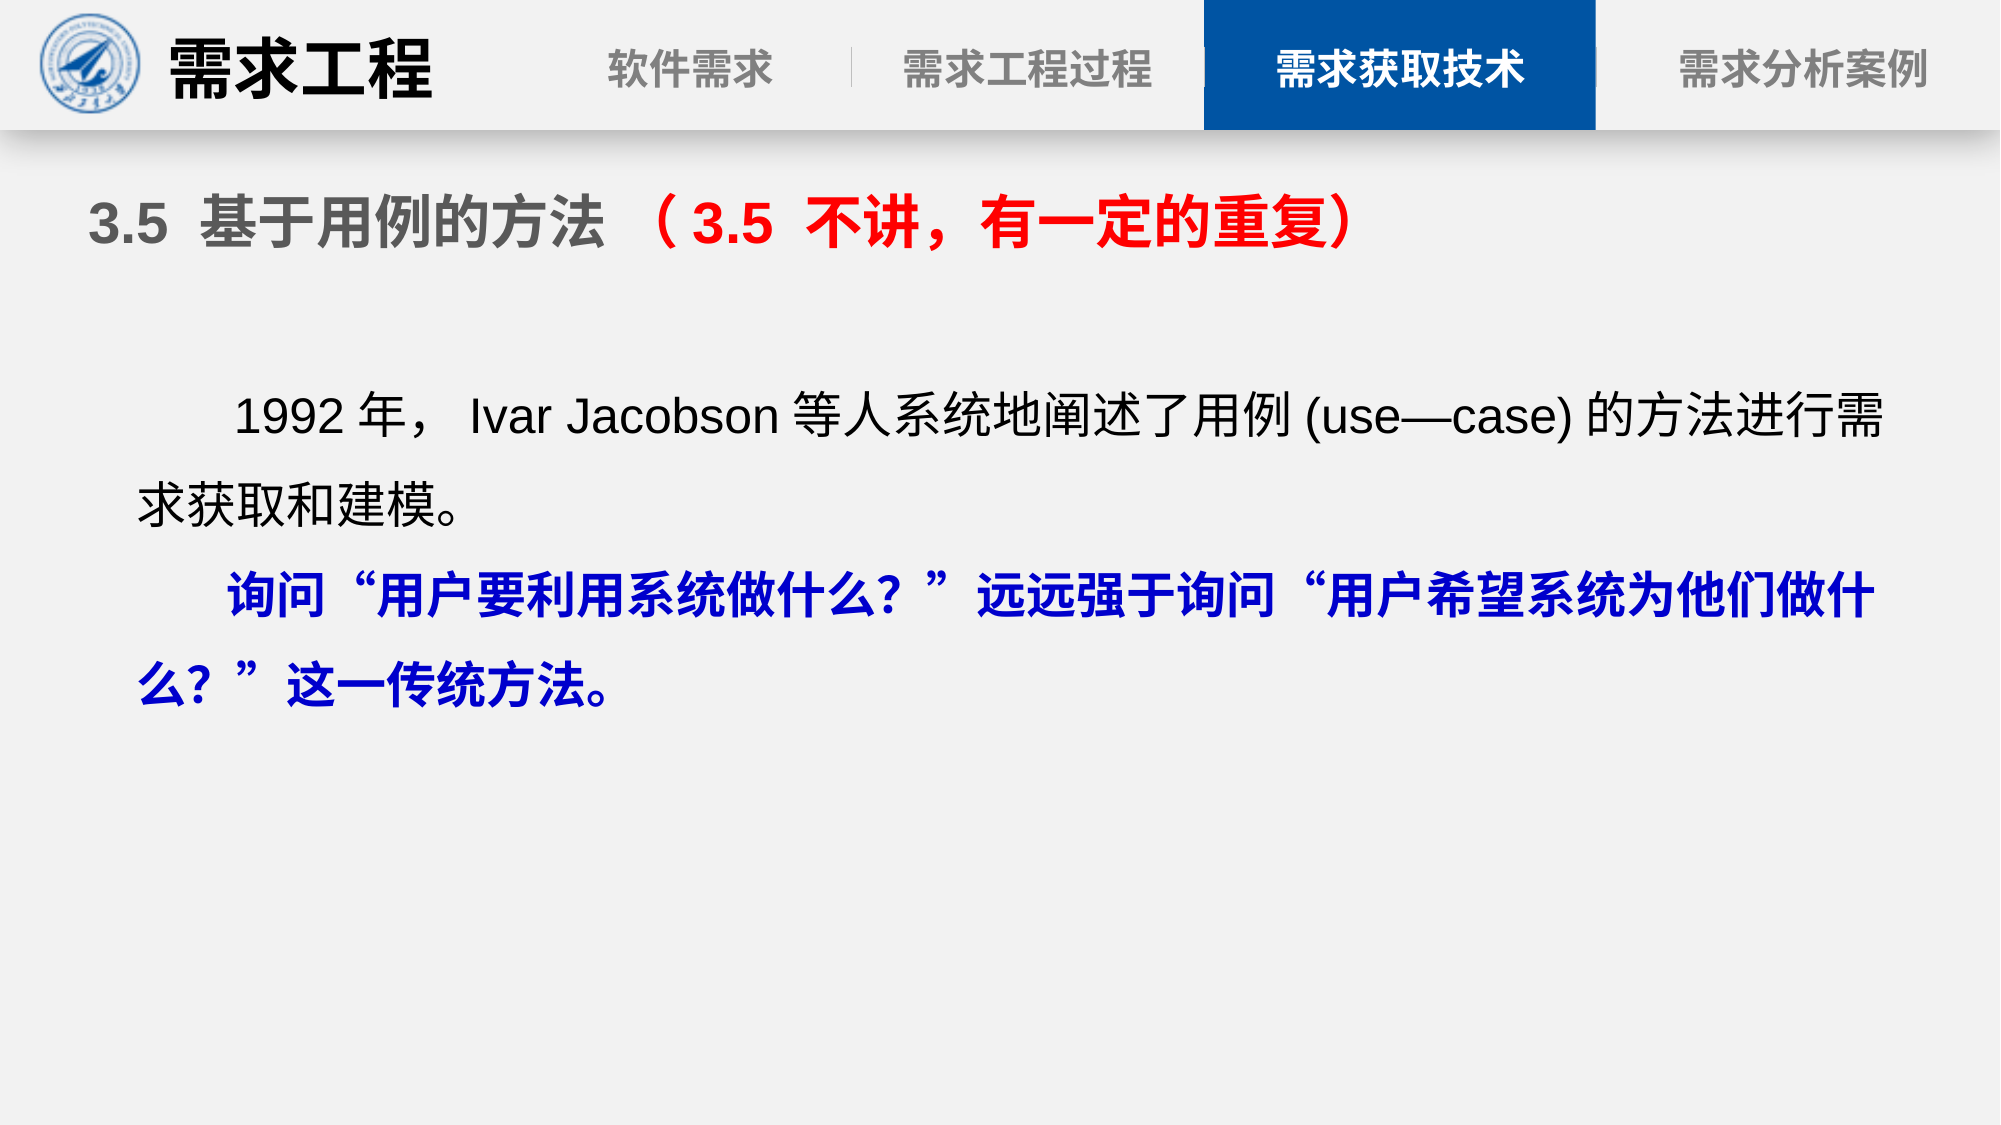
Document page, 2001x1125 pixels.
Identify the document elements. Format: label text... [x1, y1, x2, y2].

text_box 需求工程 [152, 18, 480, 115]
text_box [0, 0, 1203, 131]
text_box 3.5 基于用例的方法 （3.5 不讲，有一定的重复） [88, 177, 1740, 263]
text_box [1203, 0, 1597, 131]
text_box 1992年，Ivar Jacobson等人系统地阐述了用例(use—case)的方法进行需求获取和建模。 询问“用户要利用系统做什么？”远远强于询问“用户希望系统为他们做什么？”这一传统方法。 [120, 345, 1903, 721]
text_box 软件需求 [580, 35, 802, 102]
text_box 需求工程过程 [892, 35, 1164, 102]
picture [22, 4, 153, 122]
text_box 需求分析案例 [1665, 35, 1942, 102]
text_box [1597, 0, 2000, 131]
text_box 需求获取技术 [1264, 35, 1536, 102]
